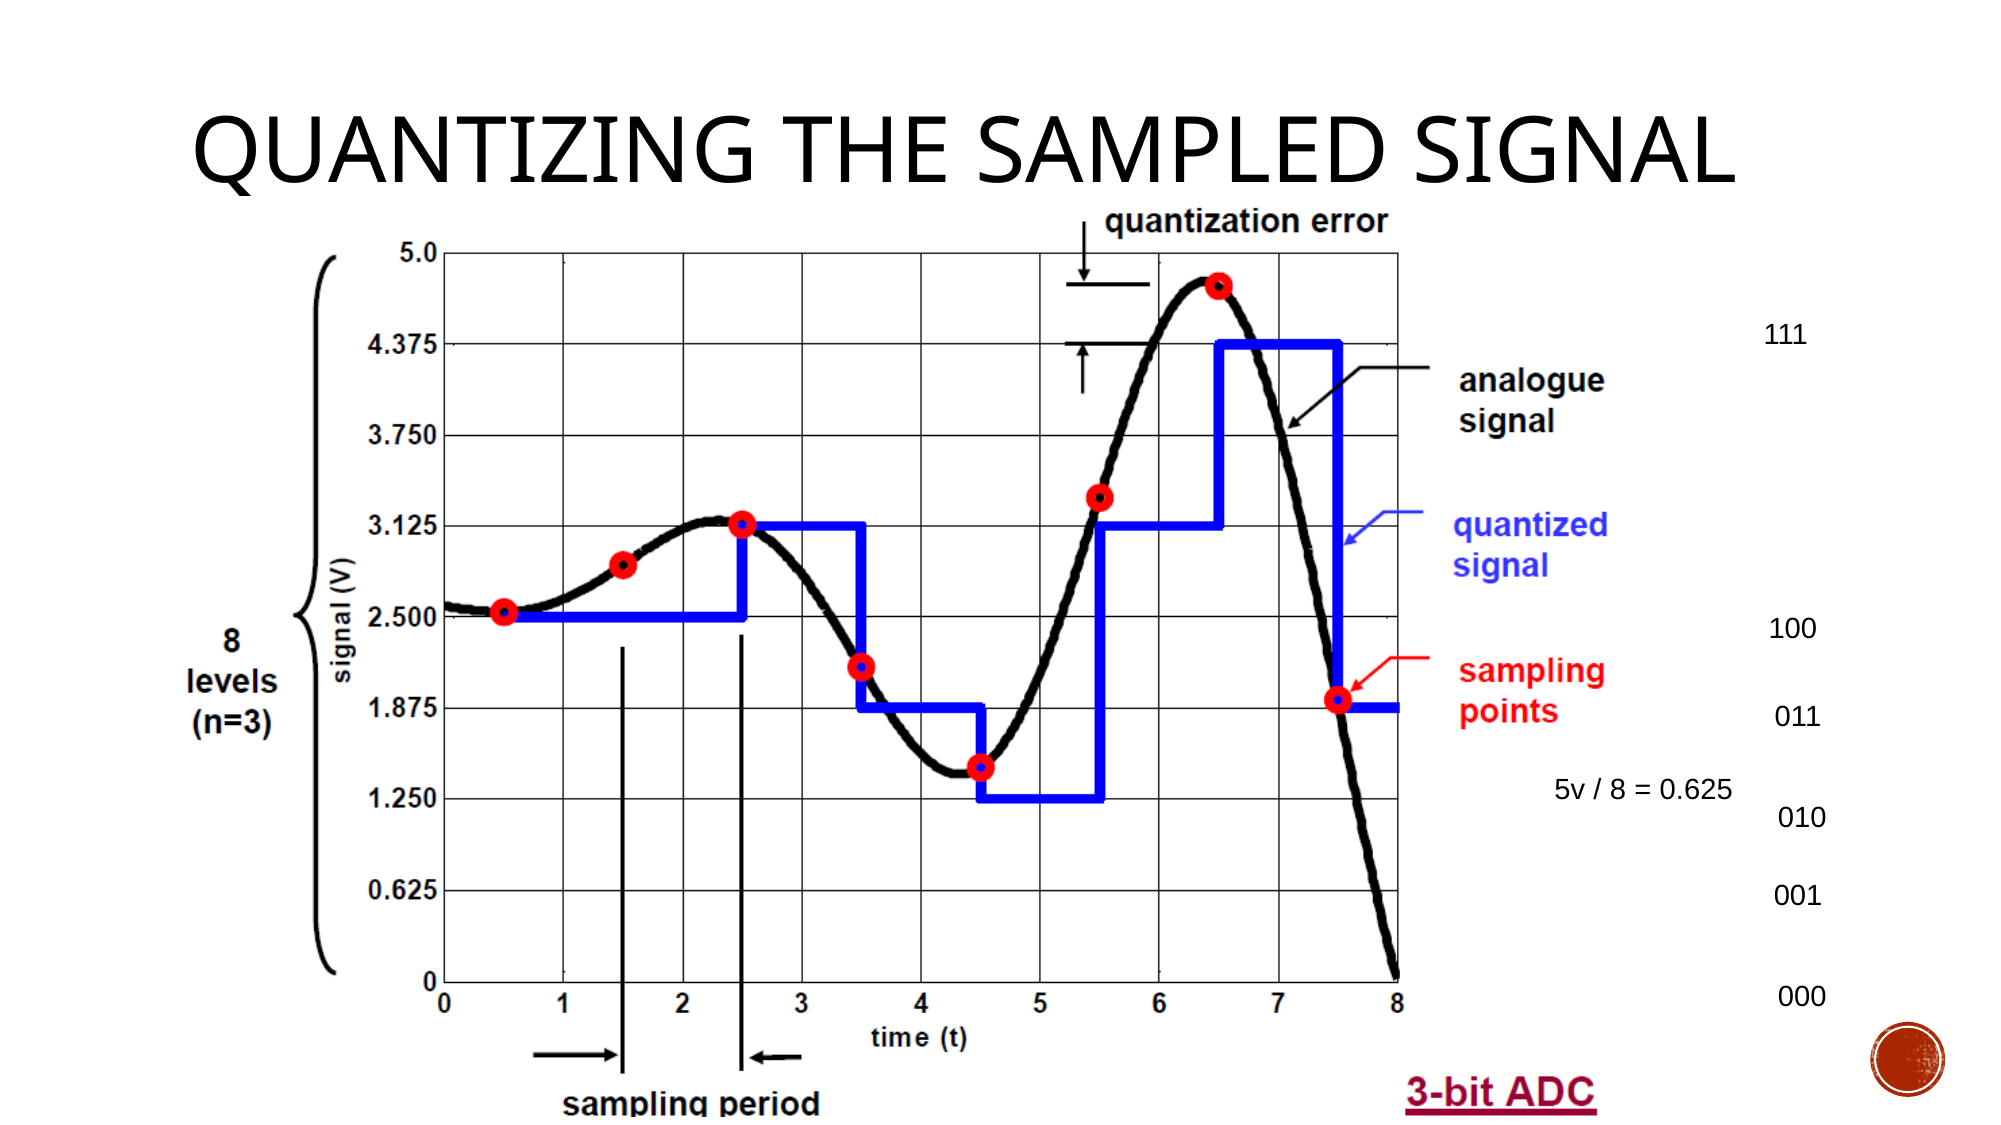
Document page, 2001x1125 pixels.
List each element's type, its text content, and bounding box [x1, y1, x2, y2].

text_box 001 [1758, 868, 1838, 919]
picture [175, 195, 1608, 1117]
text_box 5v / 8 = 0.625 [1613, 763, 1837, 813]
text_box 111 [1748, 308, 1823, 358]
text_box 100 [1753, 602, 1833, 652]
text_box 011 [1759, 689, 1837, 740]
text_box 000 [1763, 969, 1842, 1020]
title QUANTIZING THE SAMPLED SIGNAL [175, 79, 1826, 228]
text_box 010 [1763, 790, 1842, 841]
picture [1870, 1021, 1946, 1097]
